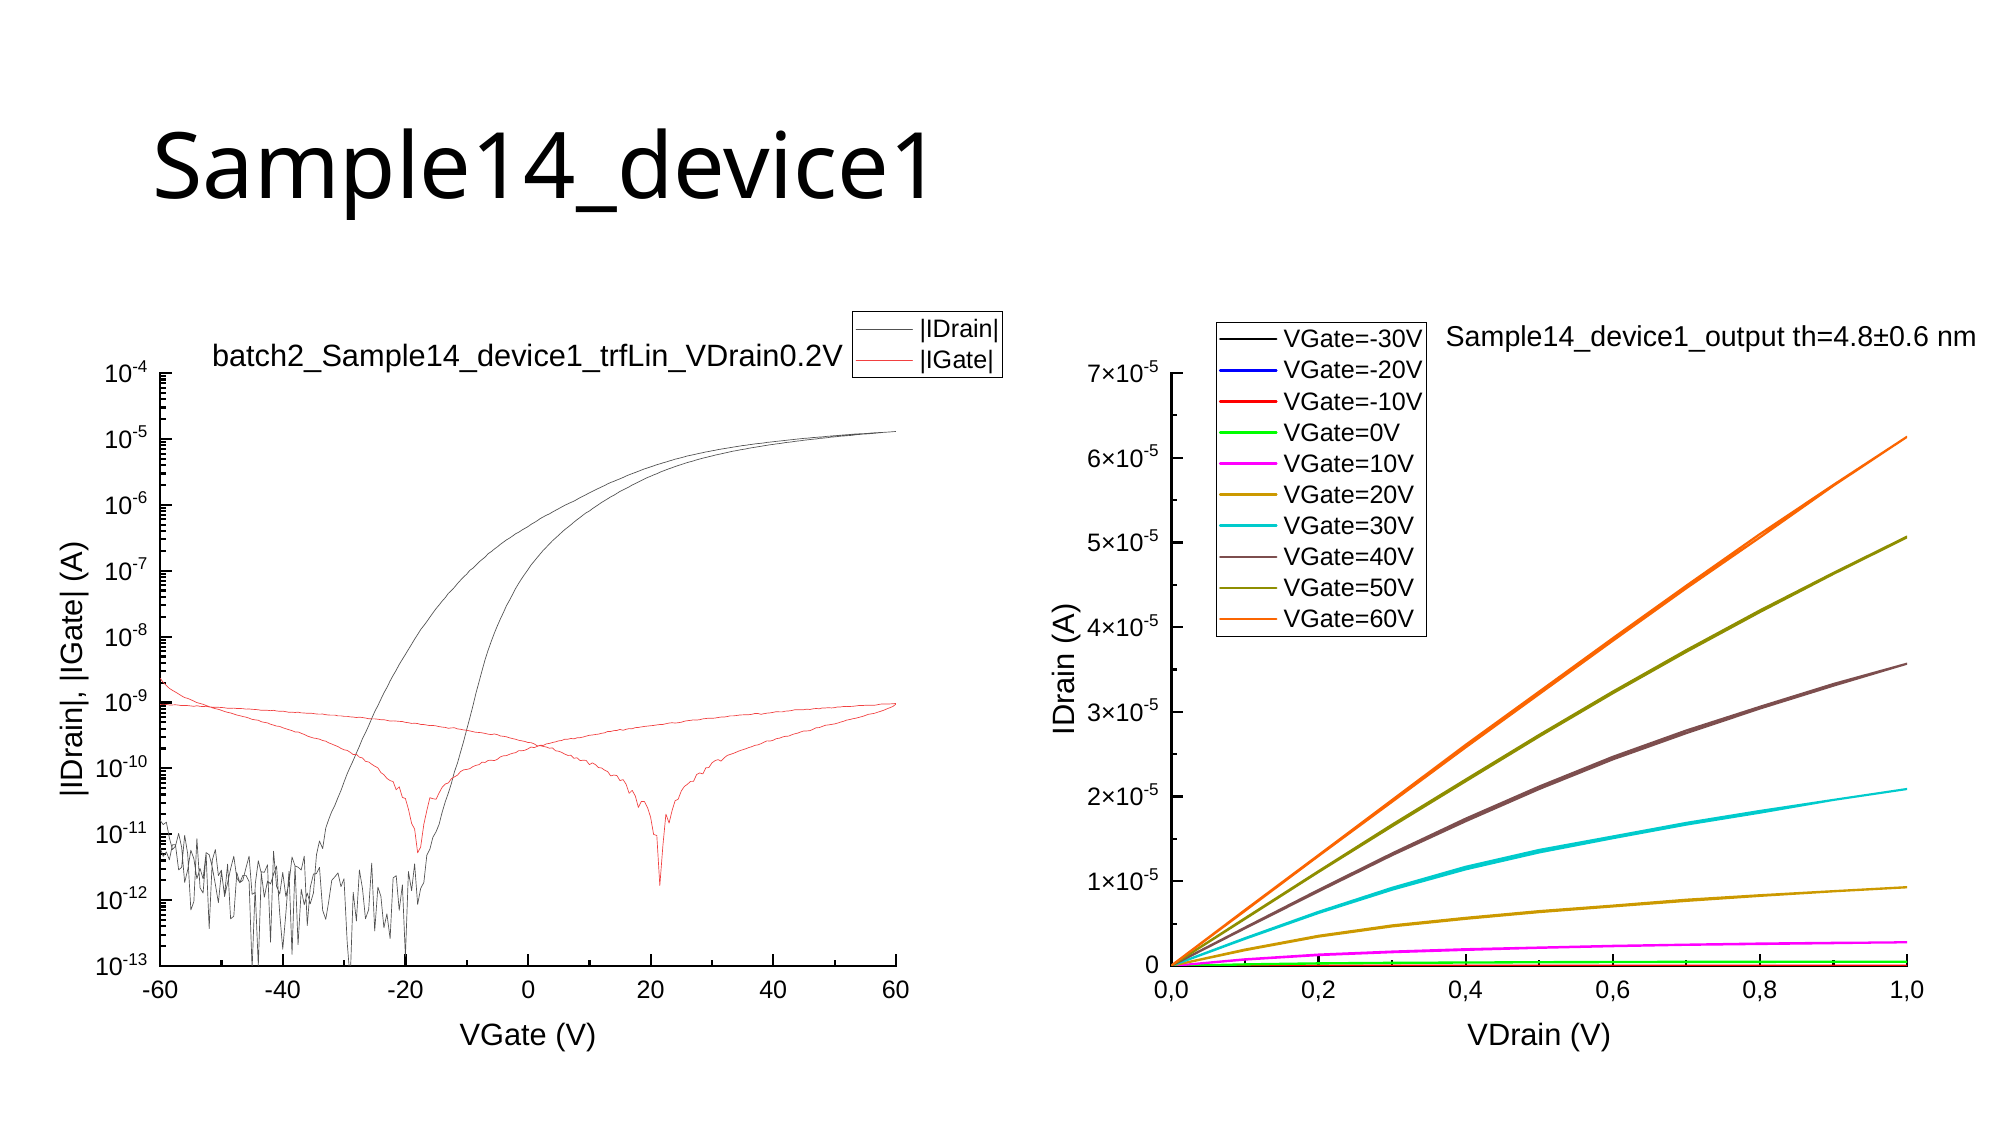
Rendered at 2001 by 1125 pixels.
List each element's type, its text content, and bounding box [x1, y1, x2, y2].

title Sample14_device1 [137, 59, 1863, 277]
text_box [1048, 277, 2000, 1105]
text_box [0, 277, 1048, 1105]
